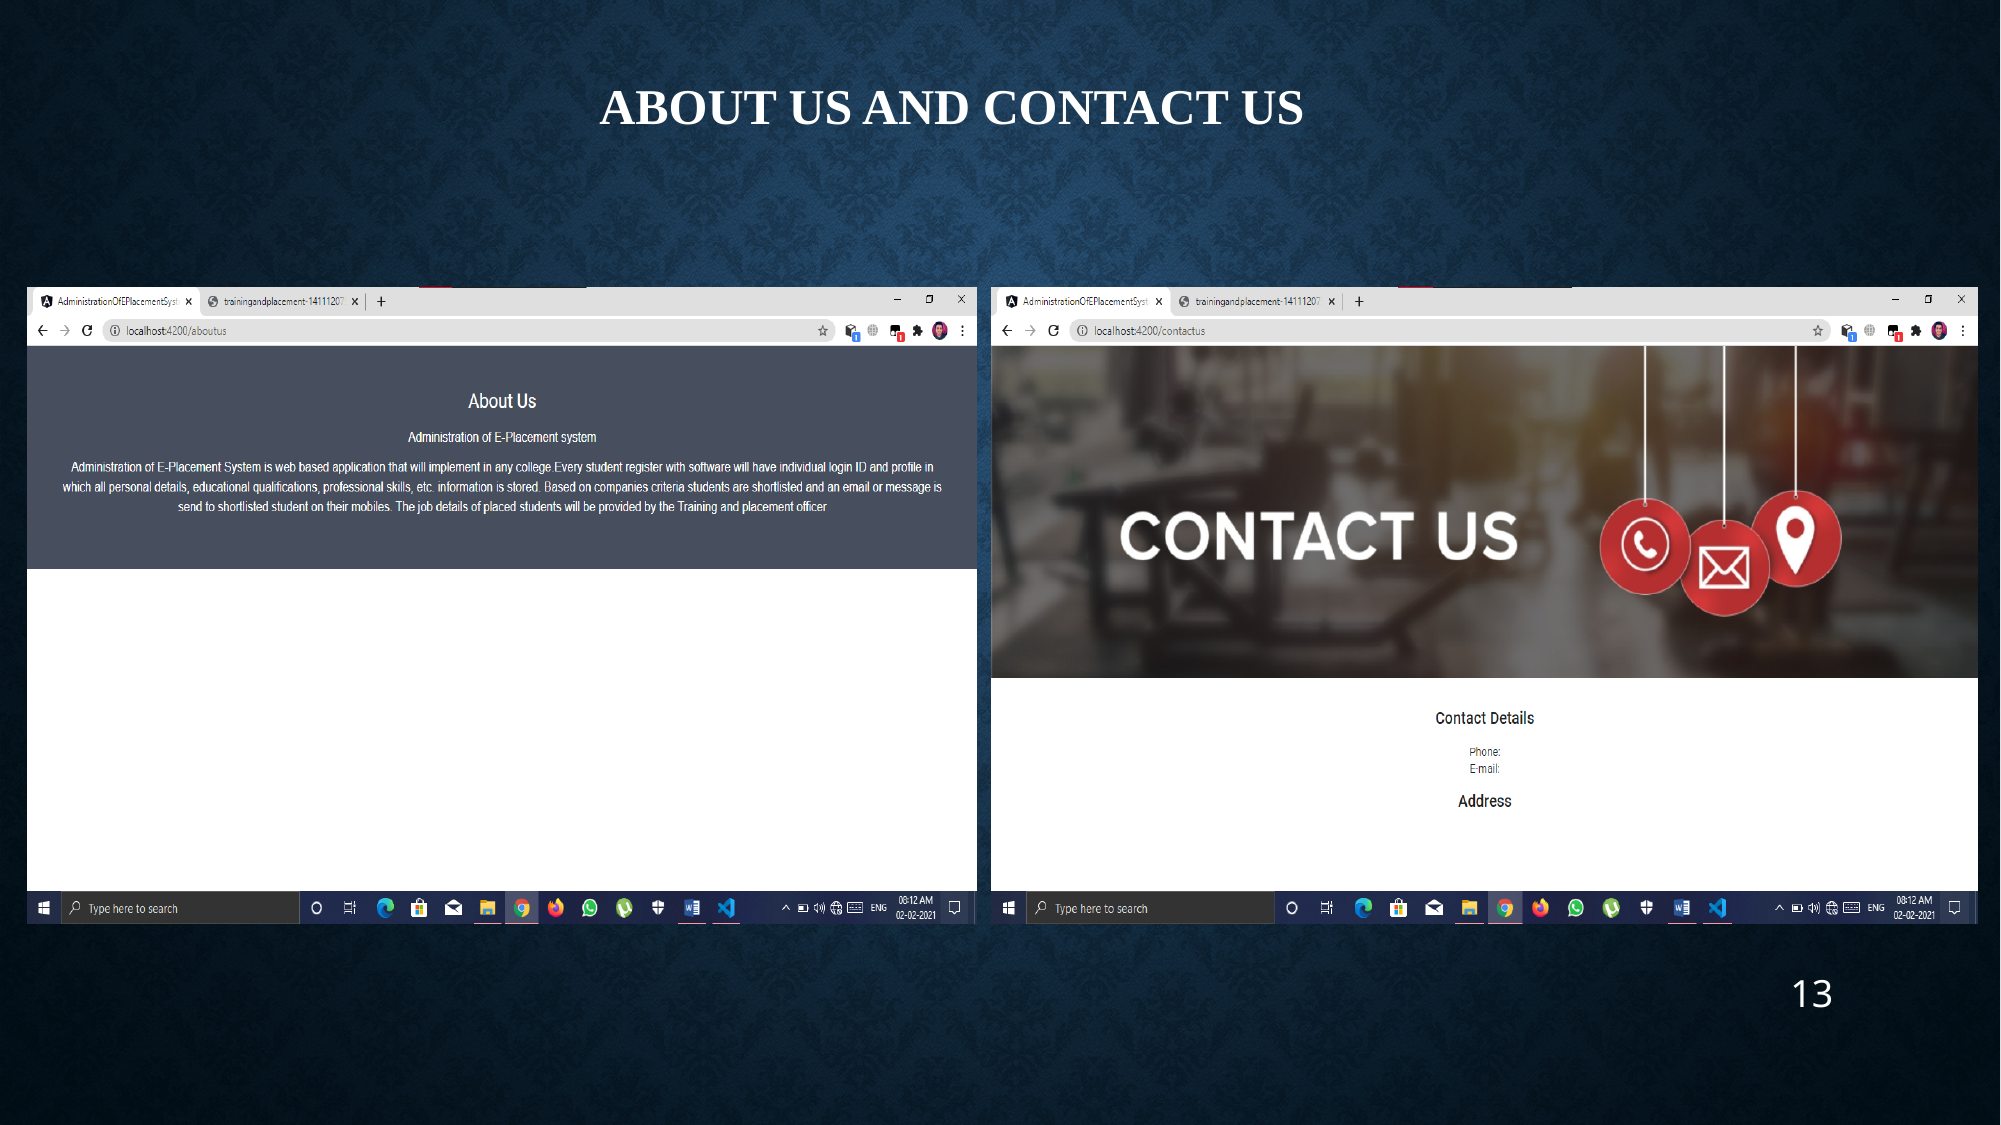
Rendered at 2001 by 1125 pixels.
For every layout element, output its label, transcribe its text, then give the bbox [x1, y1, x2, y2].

slide_number 13 [1724, 965, 1849, 1025]
title ABOUT US AND CONTACT US [89, 42, 1815, 174]
picture [990, 286, 1978, 924]
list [27, 286, 978, 924]
